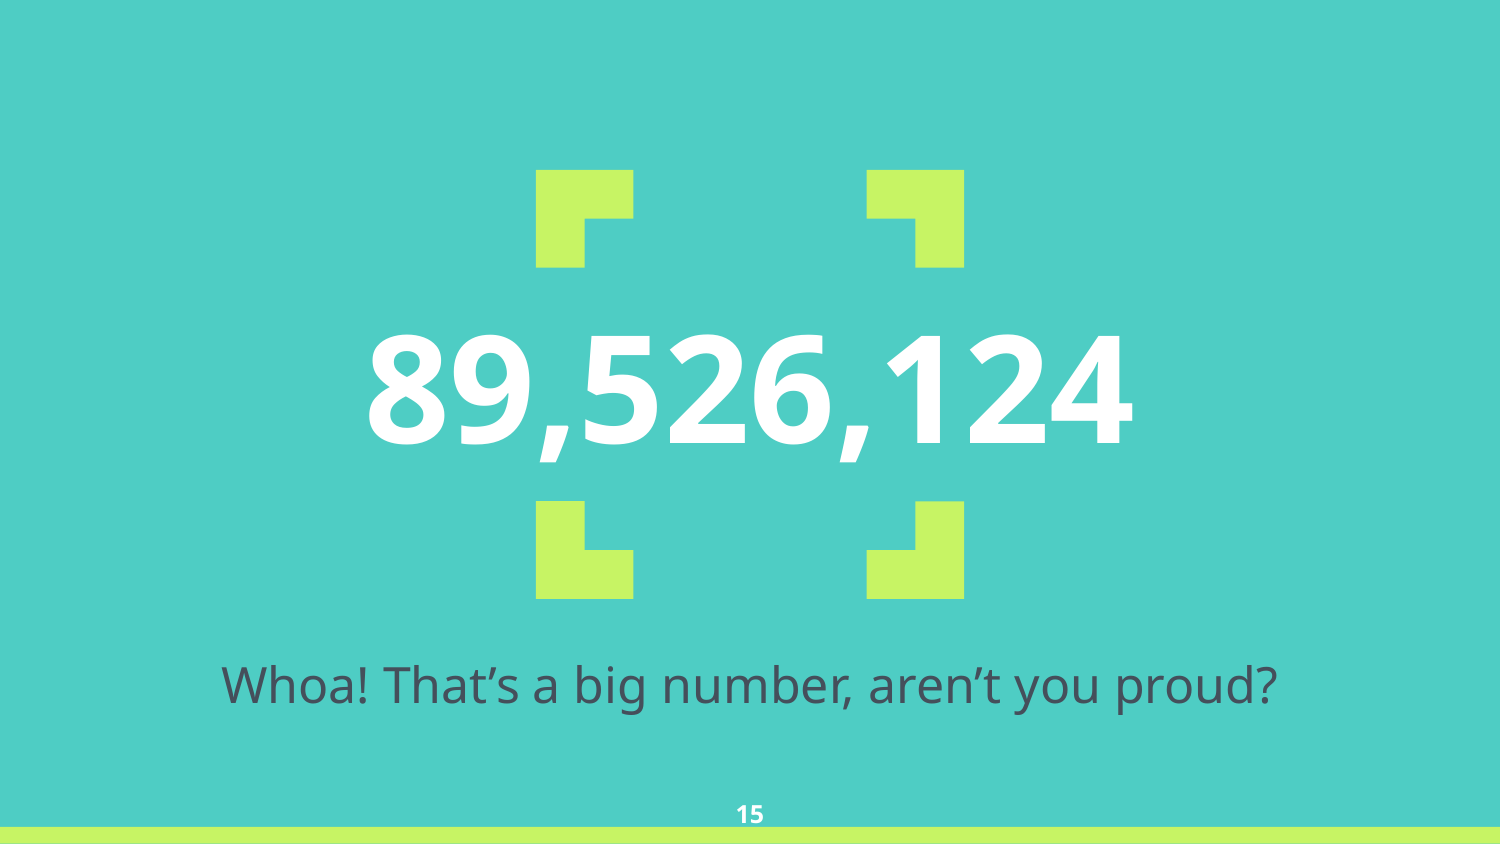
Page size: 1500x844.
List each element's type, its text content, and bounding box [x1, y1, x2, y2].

slide_number 15 [705, 783, 795, 835]
subtitle Whoa! That’s a big number, aren’t you proud? [39, 638, 1461, 768]
title 89,526,124 [112, 222, 530, 545]
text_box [535, 169, 965, 600]
title 89,526,124 [968, 222, 1388, 545]
